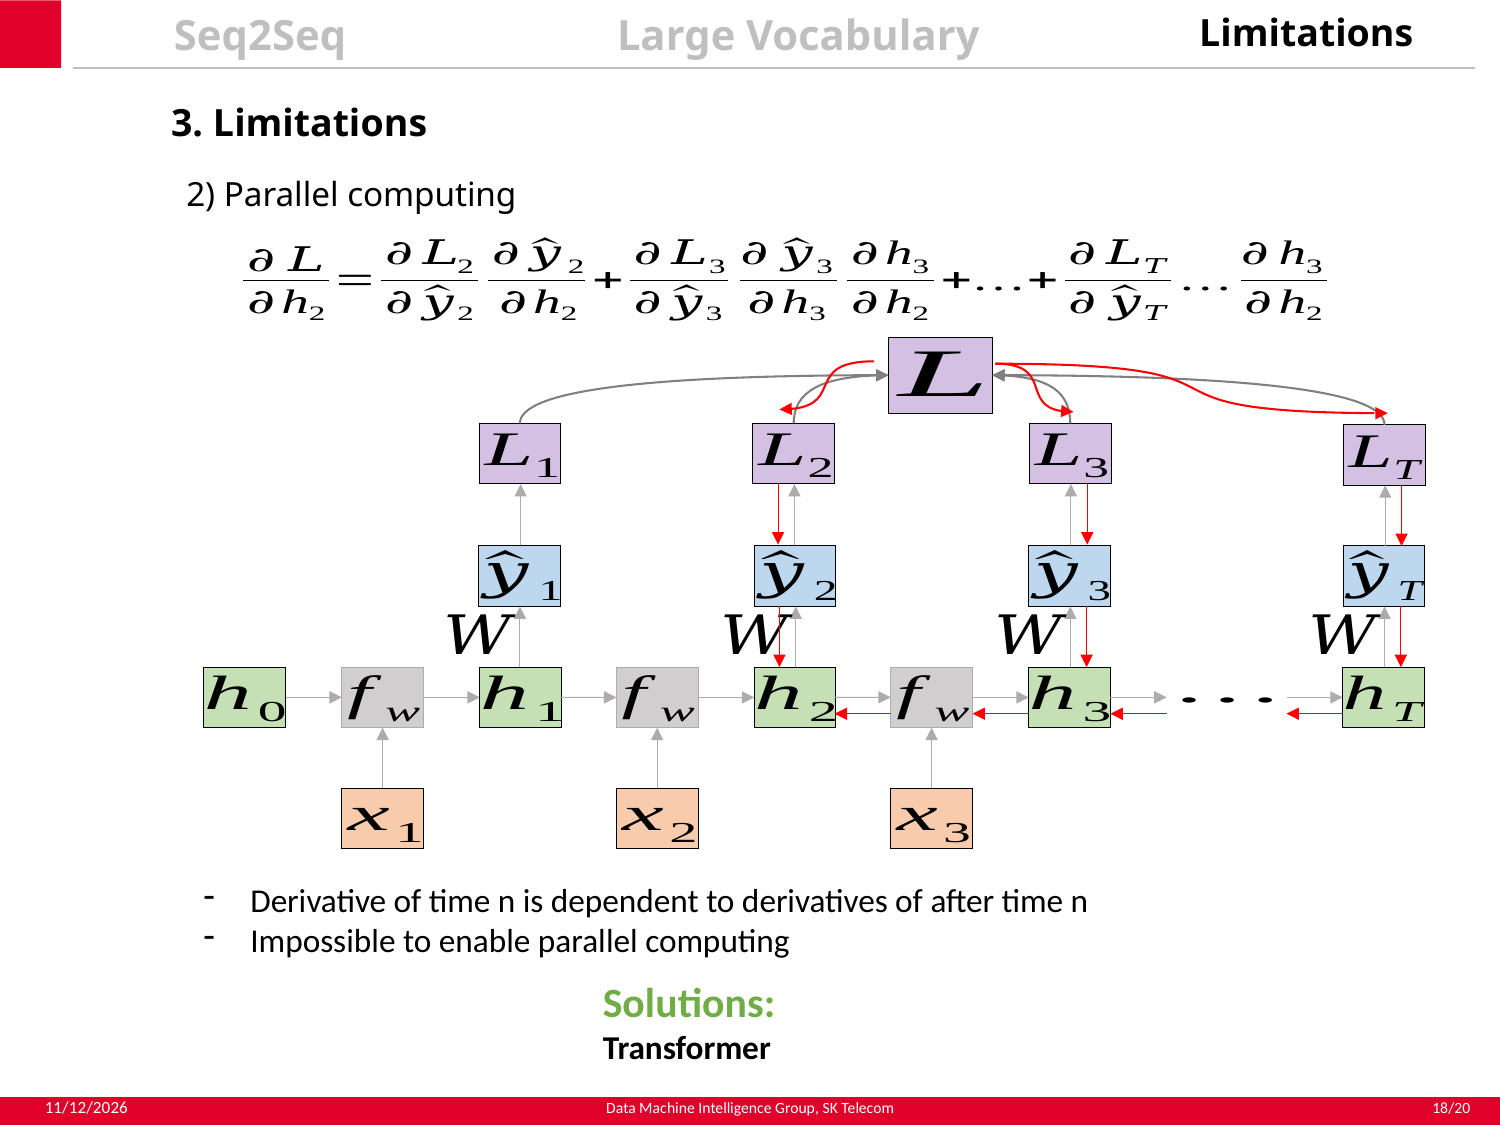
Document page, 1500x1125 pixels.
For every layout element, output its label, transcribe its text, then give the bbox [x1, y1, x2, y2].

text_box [1010, 348, 1059, 427]
text_box 2) Parallel computing [171, 170, 1477, 231]
text_box Seq2Seq [110, 8, 410, 55]
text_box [203, 337, 1426, 849]
text_box Solutions: Transformer [588, 968, 1030, 1074]
text_box 3. Limitations [156, 97, 1462, 158]
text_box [779, 361, 875, 410]
text_box Large Vocabulary [559, 8, 1038, 55]
text_box Derivative of time n is dependent to derivatives of after time n Impossible to enable parallel computing [188, 872, 1429, 967]
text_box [1166, 192, 1217, 585]
text_box Limitations [1187, 8, 1426, 72]
